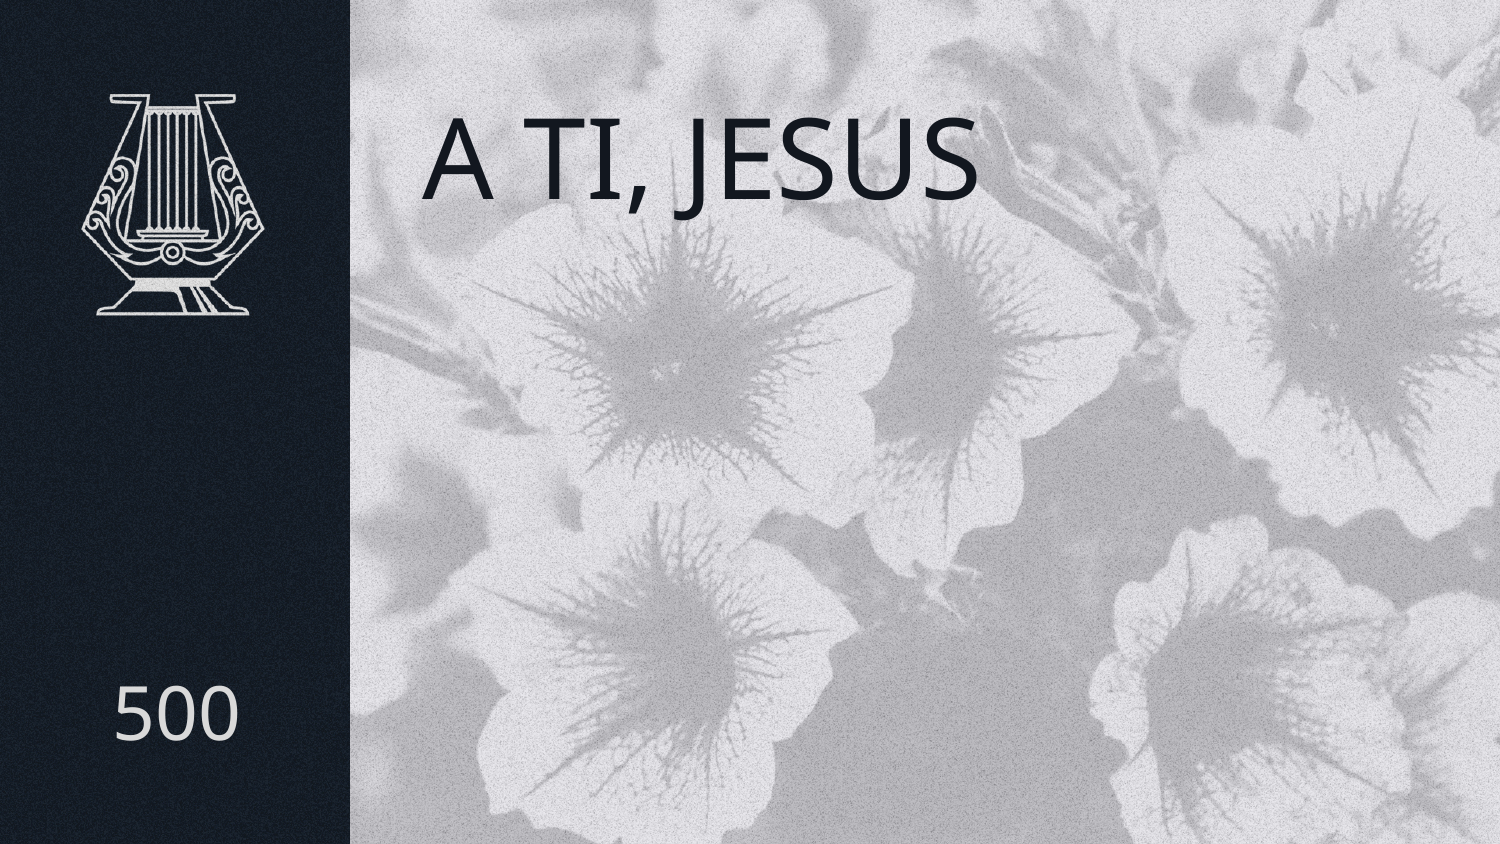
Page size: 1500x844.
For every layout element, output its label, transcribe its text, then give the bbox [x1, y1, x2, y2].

title A TI, JESUS [407, 79, 1447, 777]
list 500 [76, 658, 278, 765]
picture [0, 0, 1500, 844]
